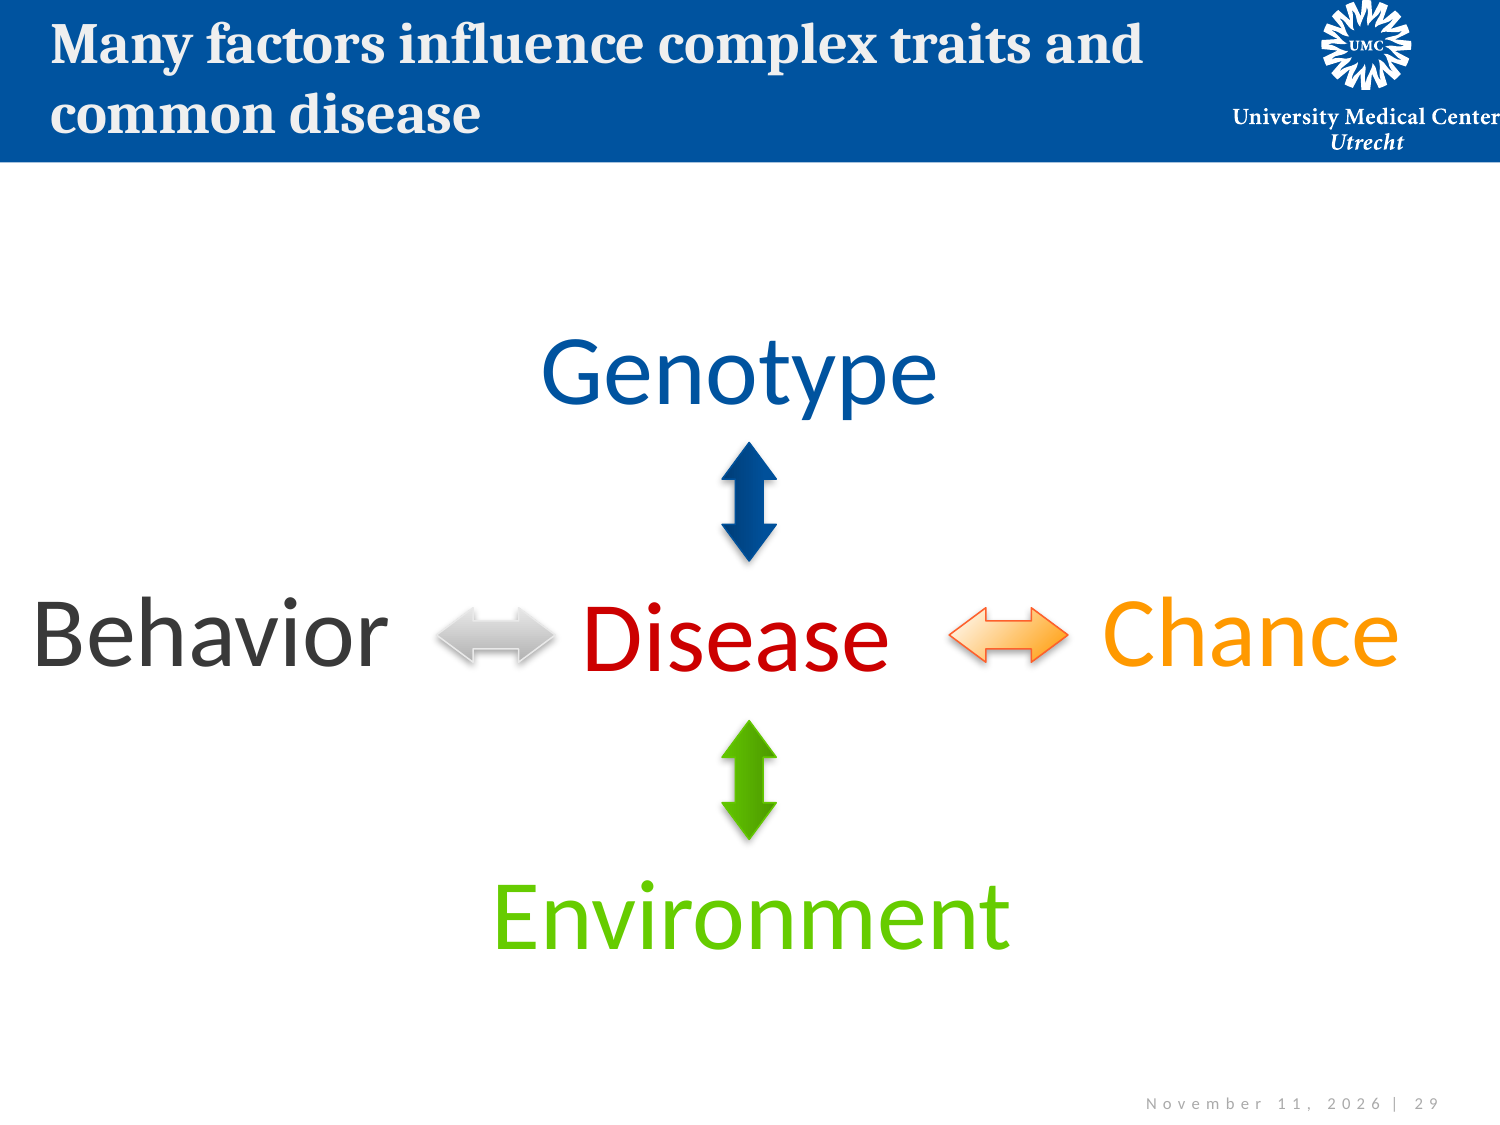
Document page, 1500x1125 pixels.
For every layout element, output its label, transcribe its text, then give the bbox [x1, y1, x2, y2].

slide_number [1068, 1087, 1453, 1118]
text_box [435, 607, 557, 663]
text_box Environment [487, 844, 1018, 974]
text_box Behavior [27, 562, 396, 692]
text_box [721, 441, 777, 562]
title Many factors influence complex traits and common disease [34, 0, 1238, 151]
text_box [948, 607, 1069, 663]
text_box Chance [1098, 562, 1406, 691]
text_box Genotype [536, 300, 945, 429]
text_box [721, 719, 777, 841]
text_box Disease [577, 566, 897, 696]
